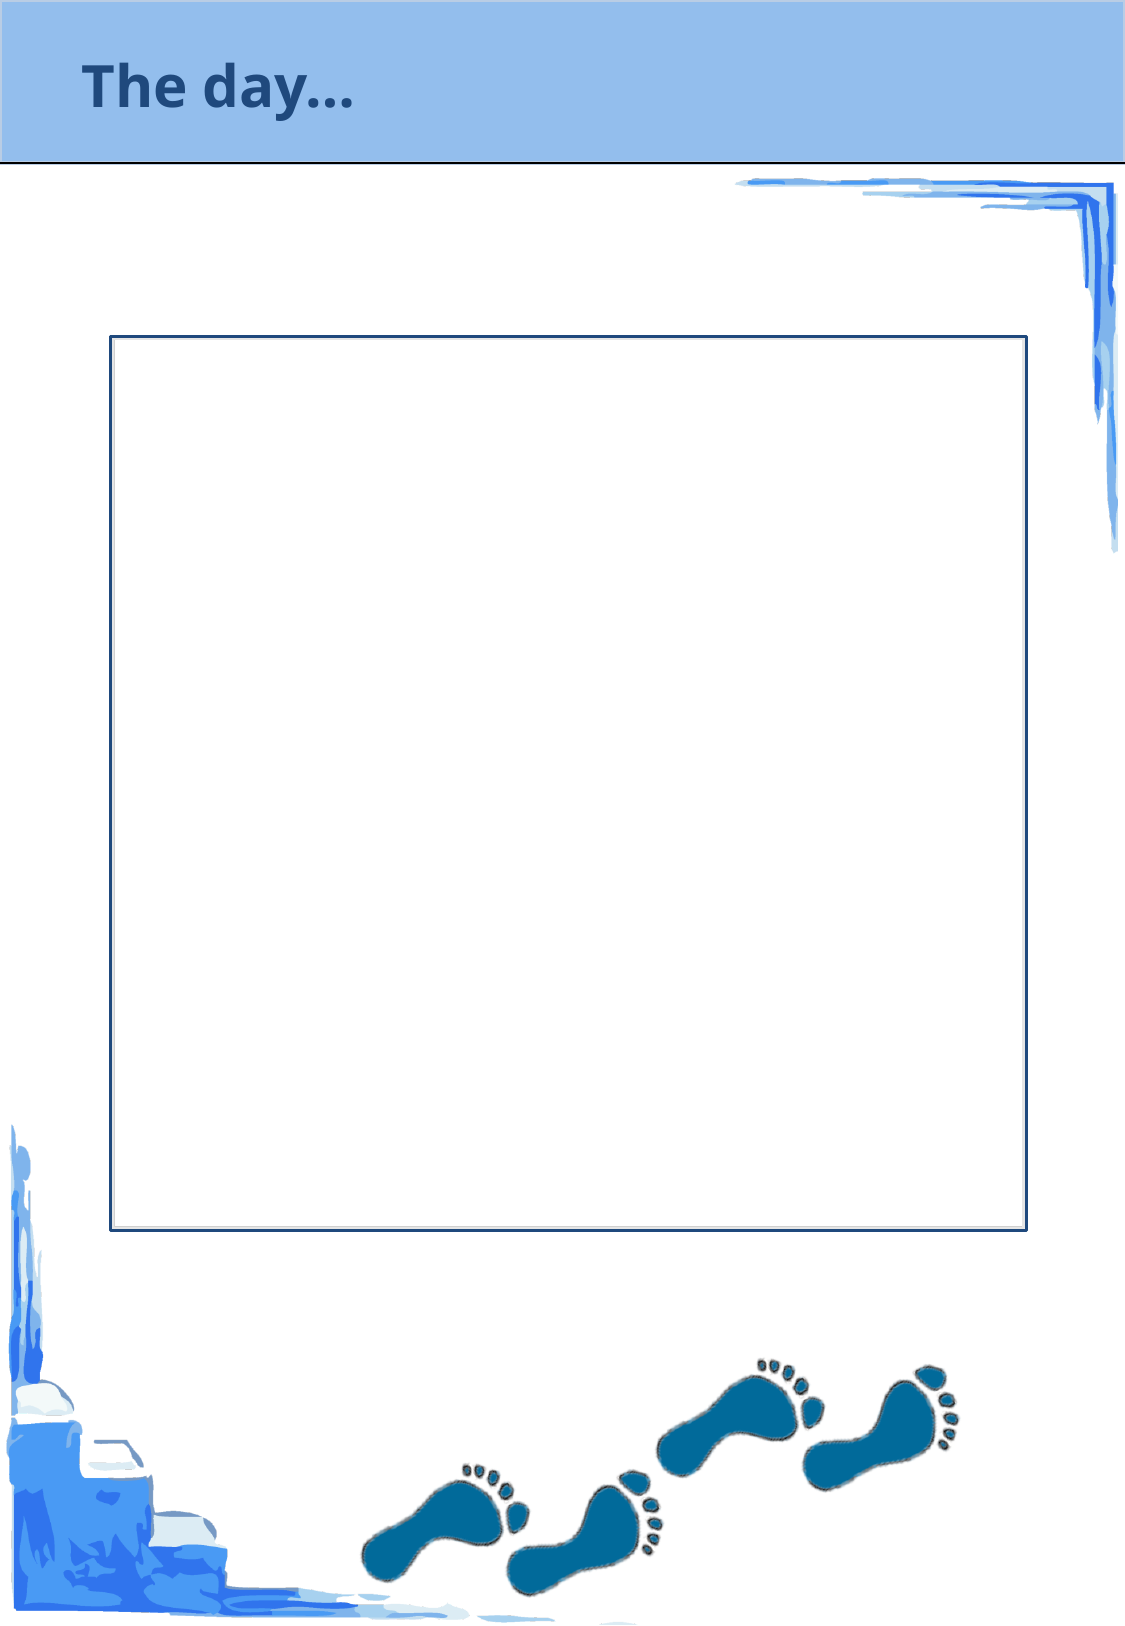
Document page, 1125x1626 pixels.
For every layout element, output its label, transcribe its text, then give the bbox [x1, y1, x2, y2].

picture [0, 174, 1118, 1625]
text_box The day… [66, 4, 1071, 162]
text_box [0, 0, 1125, 162]
